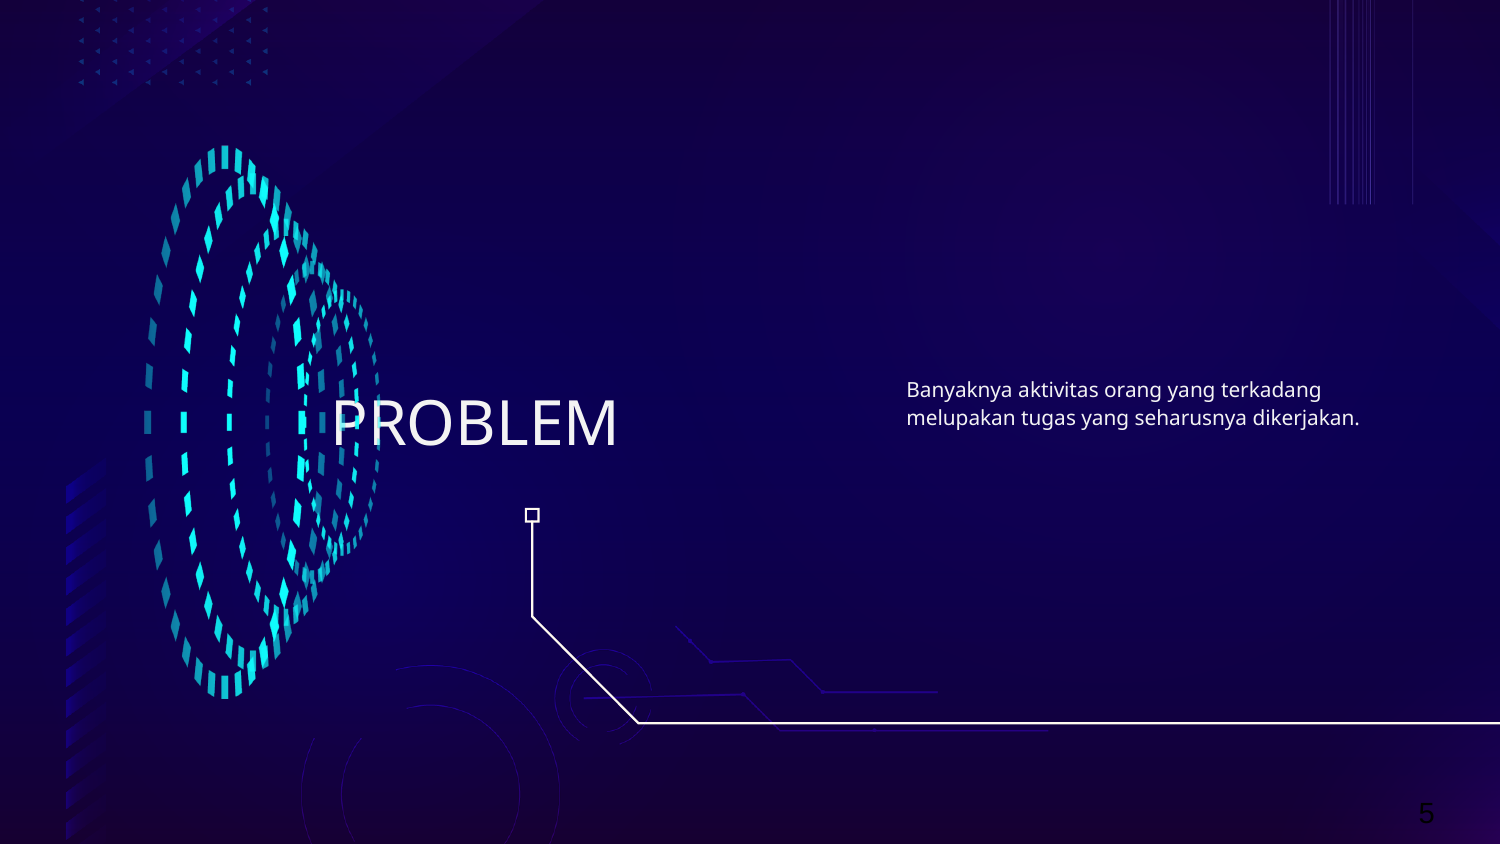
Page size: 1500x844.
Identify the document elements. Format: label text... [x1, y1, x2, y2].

picture [0, 0, 1500, 844]
slide_number 5 [1403, 779, 1494, 844]
title PROBLEM [543, 370, 636, 474]
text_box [524, 507, 1500, 725]
subtitle Banyaknya aktivitas orang yang terkadang melupakan tugas yang seharusnya dikerjakan. [891, 357, 1386, 487]
